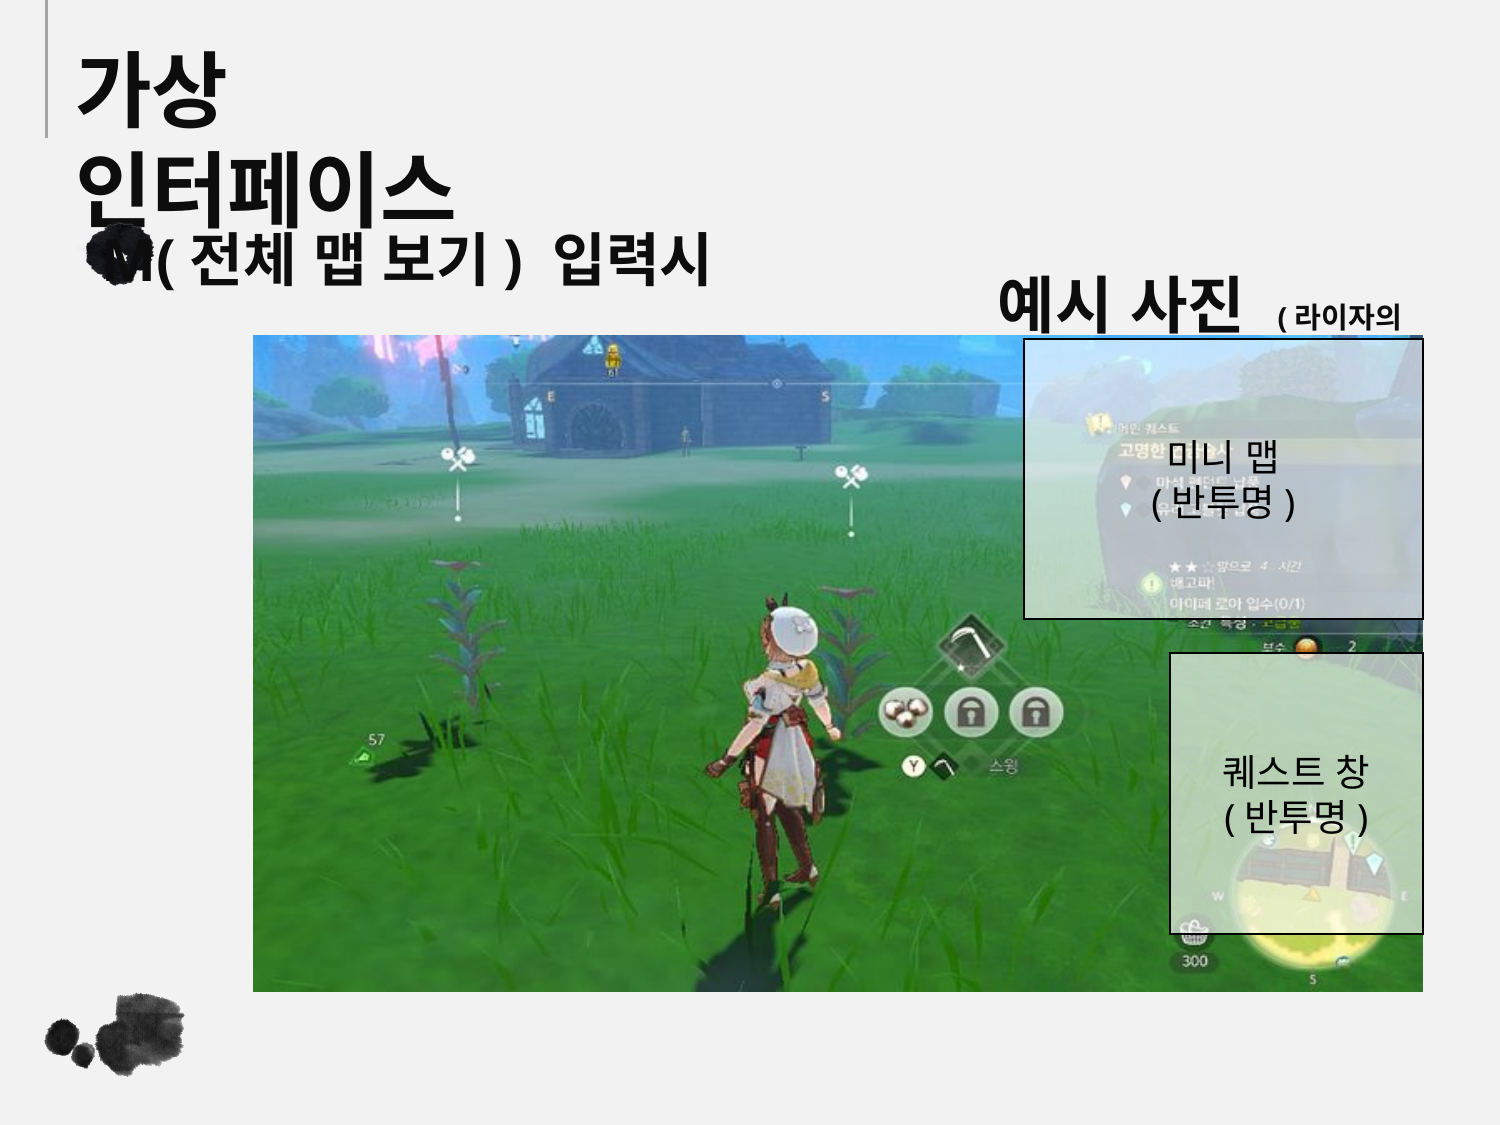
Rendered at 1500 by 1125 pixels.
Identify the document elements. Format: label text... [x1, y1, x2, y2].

text_box 예시 사진 (라이자의 아틀리에) [977, 258, 1423, 335]
picture [23, 968, 215, 1095]
picture [253, 335, 1423, 992]
picture [76, 211, 167, 298]
text_box M(전체 맵 보기) 입력시 [86, 215, 729, 301]
text_box 가상 인터페이스 [60, 30, 564, 246]
